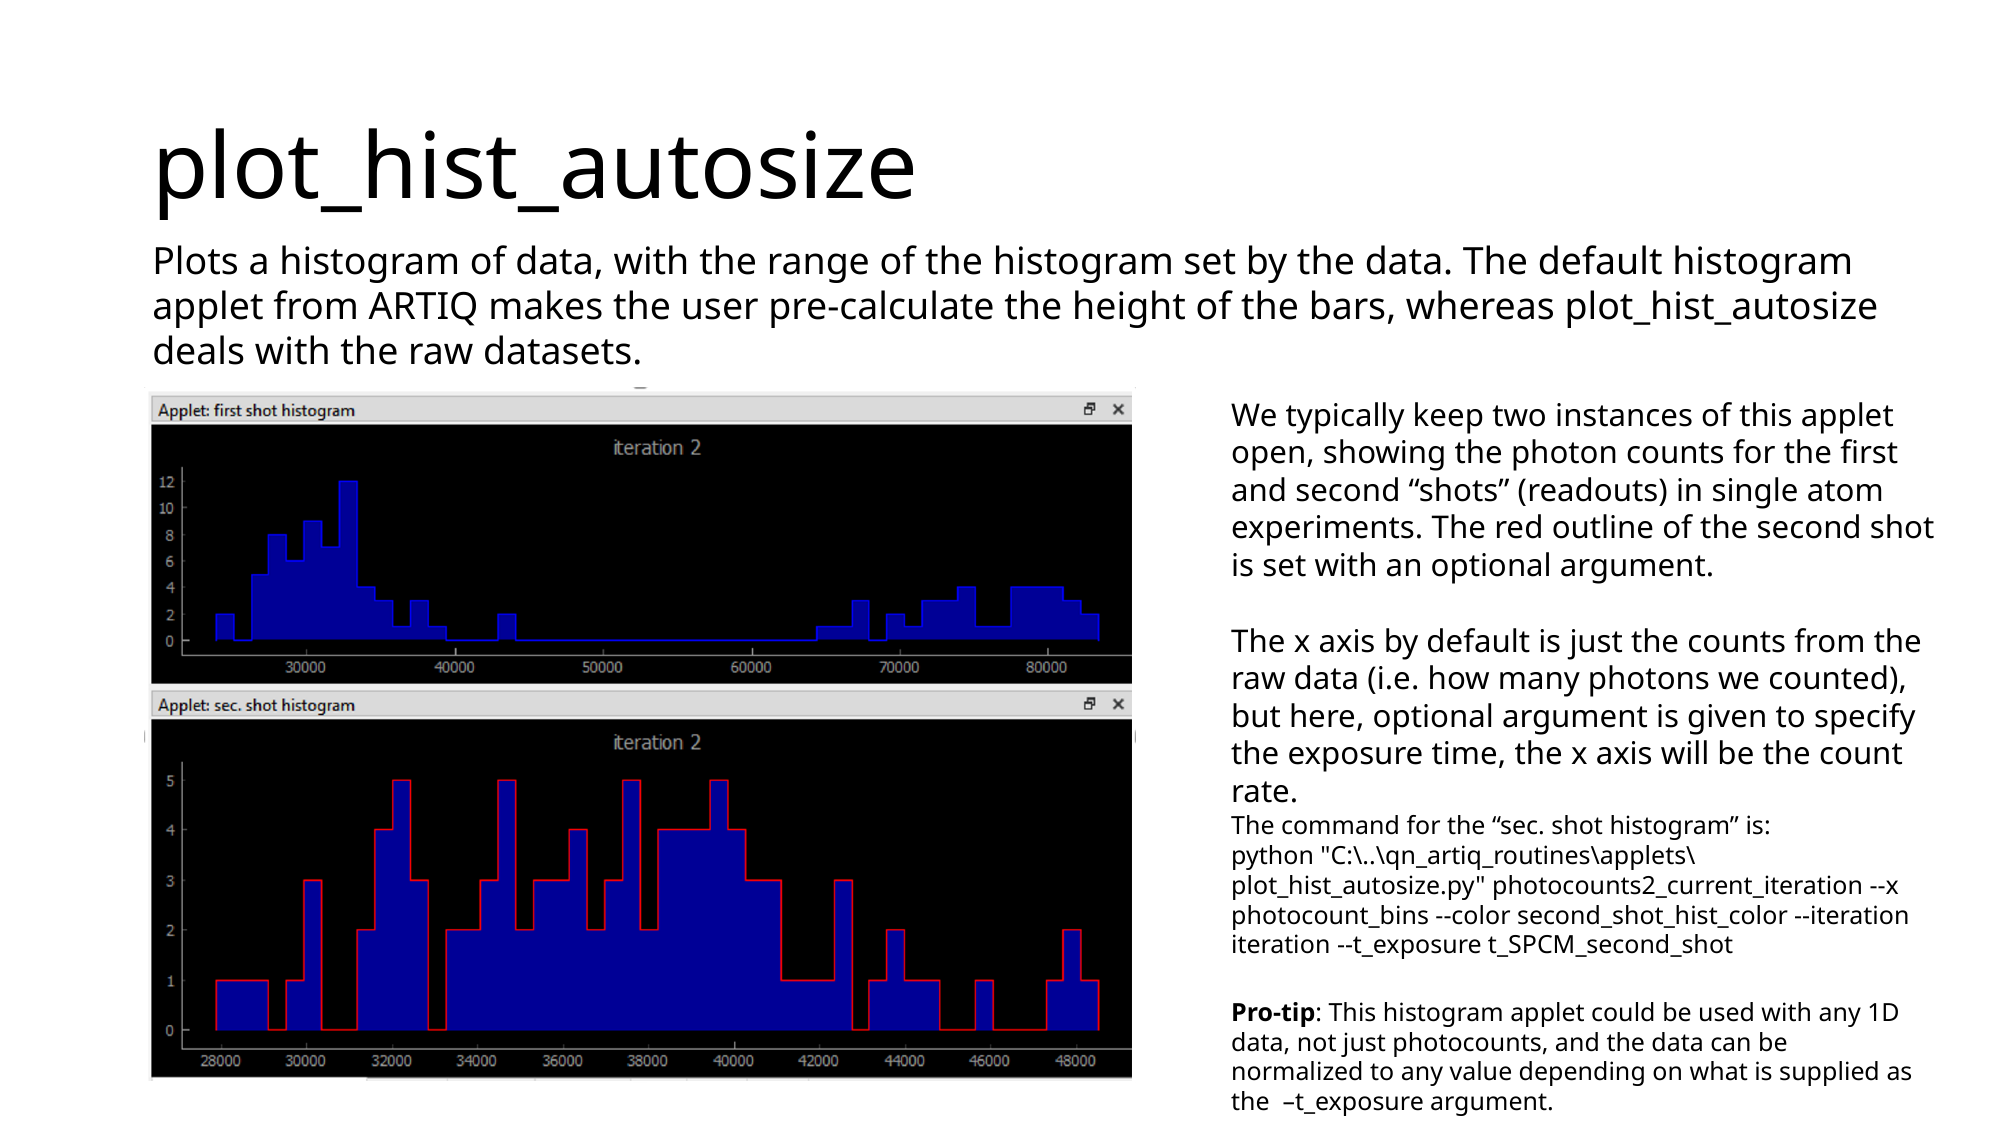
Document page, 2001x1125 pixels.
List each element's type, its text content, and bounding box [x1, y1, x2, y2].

text_box We typically keep two instances of this applet open, showing the photon counts for the first and second “shots” (readouts) in single atom experiments. The red outline of the second shot is set with an optional argument. [1216, 387, 1961, 590]
text_box The x axis by default is just the counts from the raw data (i.e. how many photons we counted), but here, optional argument is given to specify the exposure time, the x axis will be the count rate. [1216, 613, 1961, 816]
title plot_hist_autosize [137, 59, 1863, 229]
text_box The command for the “sec. shot histogram” is: python "C:\..\qn_artiq_routines\applets\plot_hist_autosize.py" photocounts2_current_iteration --x photocount_bins --color second_shot_hist_color --iteration iteration --t_exposure t_SPCM_second_shot [1216, 801, 1942, 967]
text_box Pro-tip: This histogram applet could be used with any 1D data, not just photocounts, and the data can be normalized to any value depending on what is supplied as the –t_exposure argument. [1216, 988, 1942, 1124]
text_box Plots a histogram of data, with the range of the histogram set by the data. The default histogram applet from ARTIQ makes the user pre-calculate the height of the bars, whereas plot_hist_autosize deals with the raw datasets. [137, 229, 1972, 380]
picture [143, 387, 1137, 1083]
